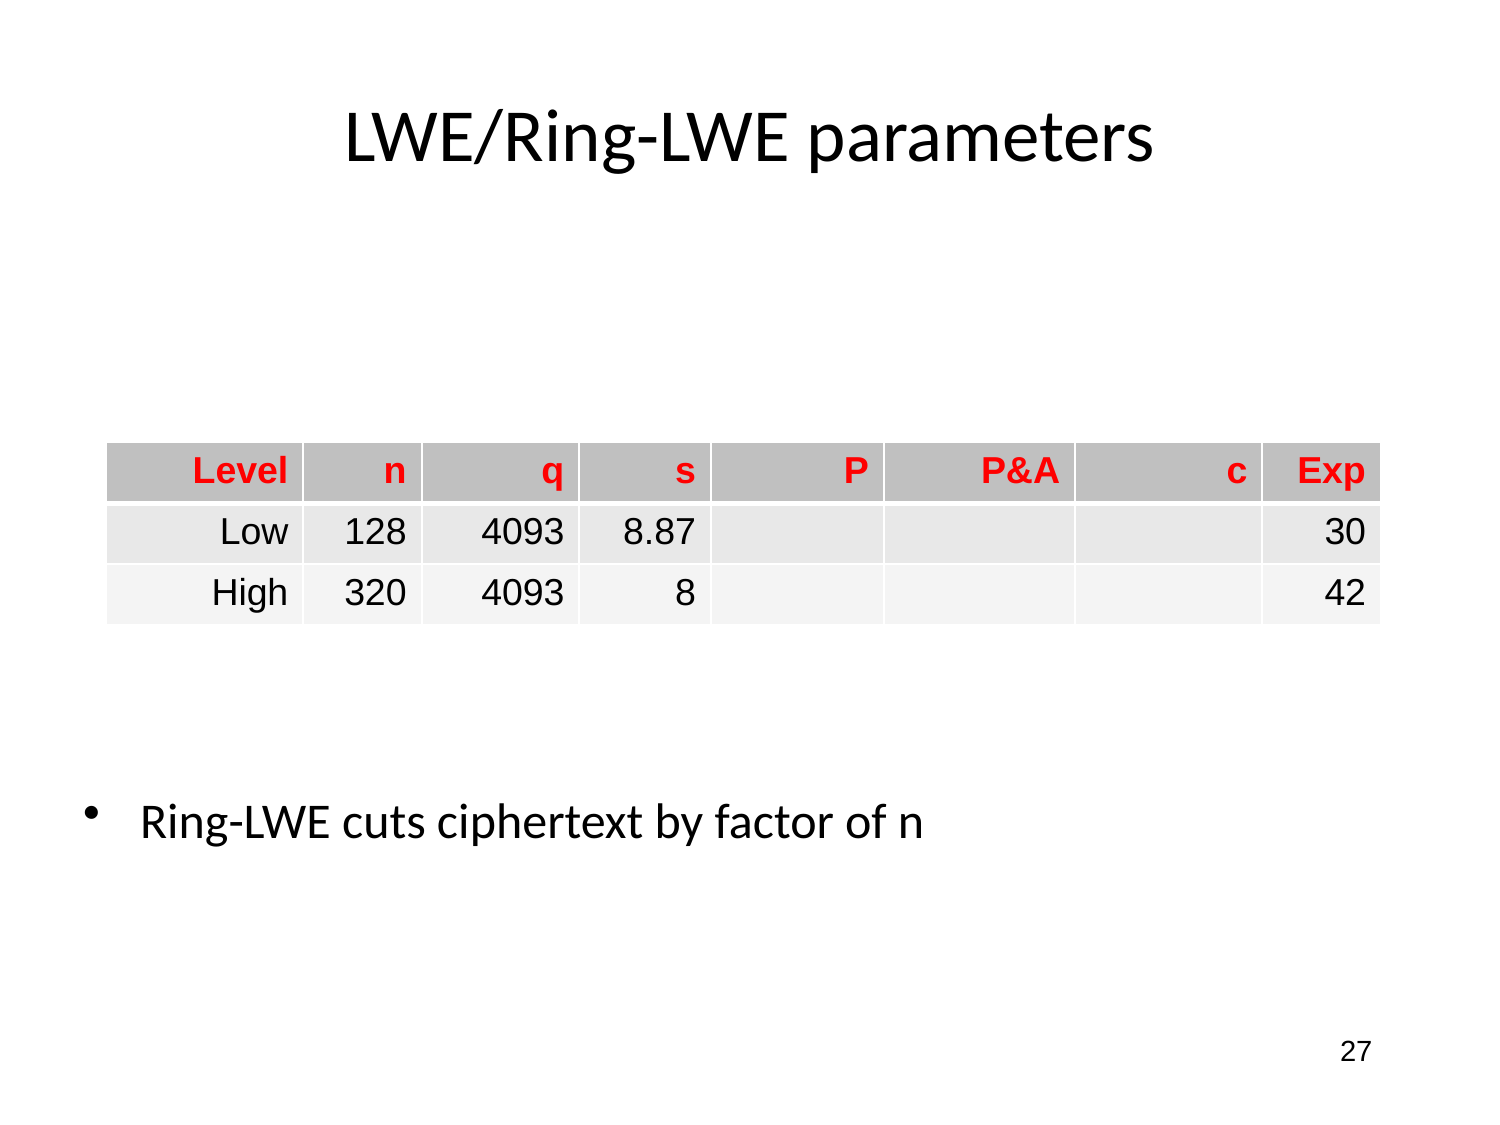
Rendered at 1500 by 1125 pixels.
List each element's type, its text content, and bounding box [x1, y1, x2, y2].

slide_number 27 [1074, 1024, 1388, 1101]
text_box Ring-LWE cuts ciphertext by factor of n [68, 787, 1432, 863]
title LWE/Ring-LWE parameters [112, 49, 1388, 213]
